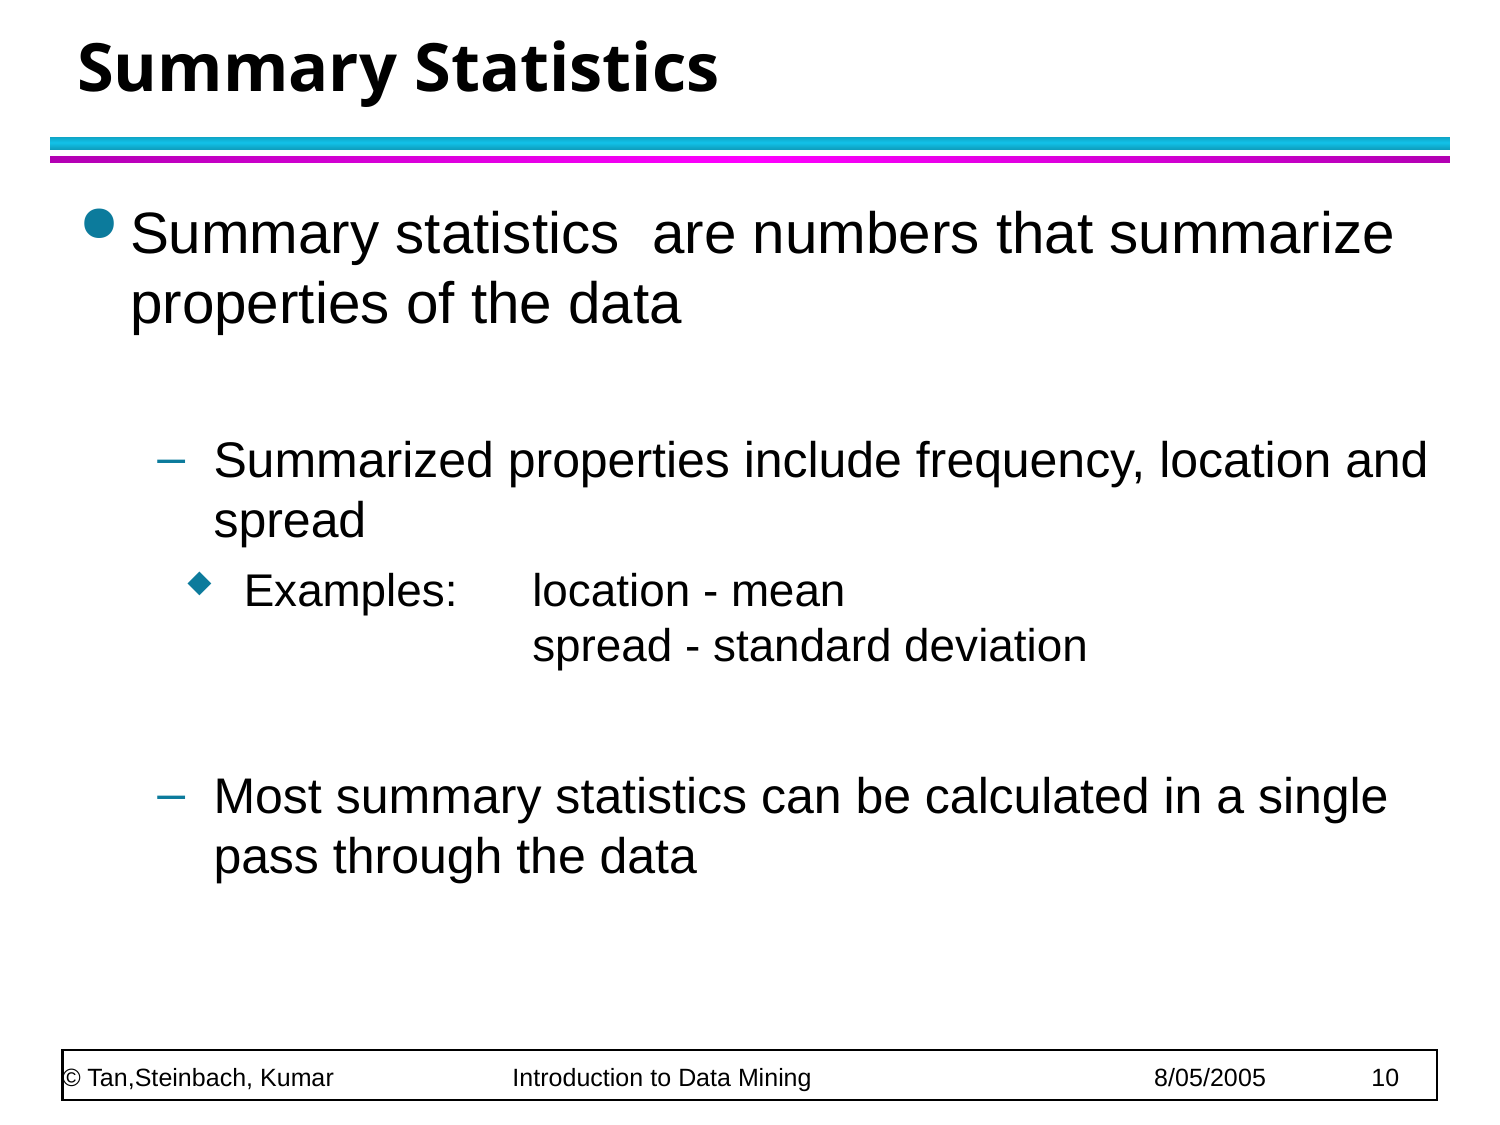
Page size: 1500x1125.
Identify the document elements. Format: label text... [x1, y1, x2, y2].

list Summary statistics are numbers that summarize properties of the data Summarized properties include frequency, location and spread Examples: location - mean spread - standard deviation Most summary statistics can be calculated in a single pass through the data [66, 186, 1451, 1038]
title Summary Statistics [61, 24, 1422, 113]
